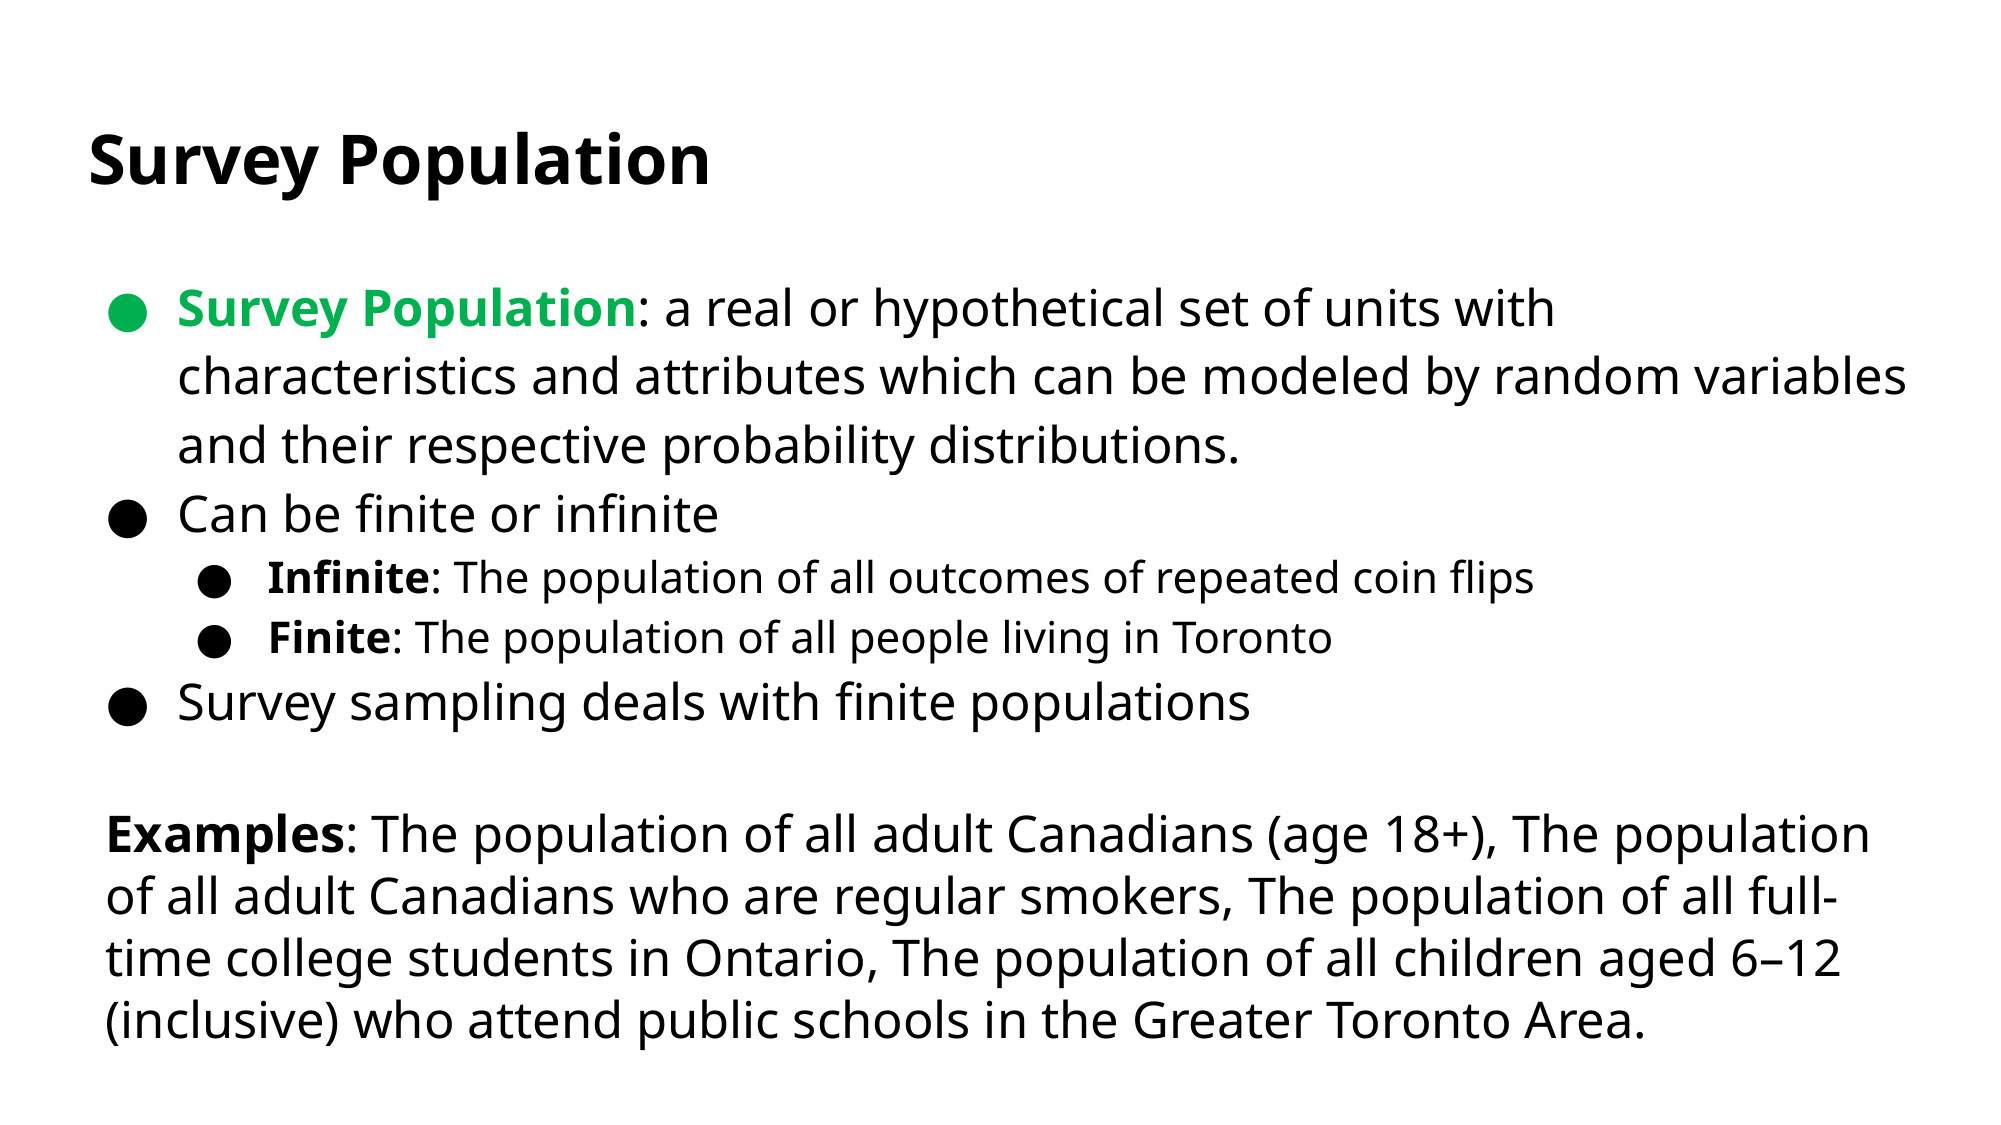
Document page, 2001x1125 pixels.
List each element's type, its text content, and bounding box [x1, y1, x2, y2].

title Survey Population [68, 97, 1932, 223]
list Survey Population: a real or hypothetical set of units with characteristics and attributes which can be modeled by random variables and their respective probability distributions. Can be finite or infinite Infinite: The population of all outcomes of repeated coin flips Finite: The population of all people living in Toronto Survey sampling deals with finite populations Examples: The population of all adult Canadians (age 18+), The population of all adult Canadians who are regular smokers, The population of all full-time college students in Ontario, The population of all children aged 6–12 (inclusive) who attend public schools in the Greater Toronto Area. [68, 252, 1932, 1086]
